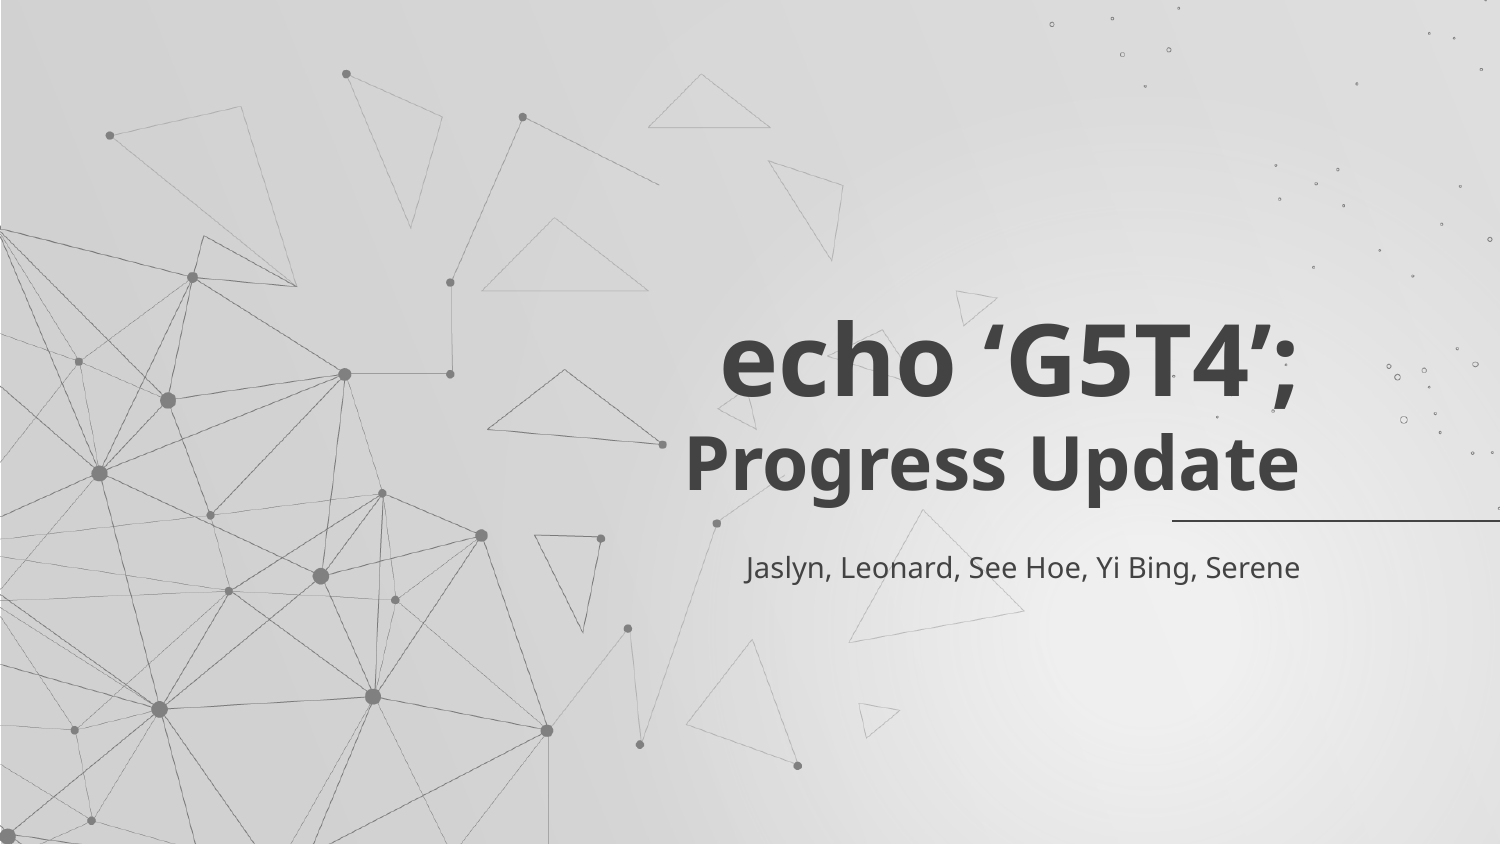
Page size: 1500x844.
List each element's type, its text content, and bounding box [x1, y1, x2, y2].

subtitle Jaslyn, Leonard, See Hoe, Yi Bing, Serene [602, 521, 1316, 599]
title echo ‘G5T4’; Progress Update [186, 228, 1317, 521]
picture [0, 0, 1500, 844]
